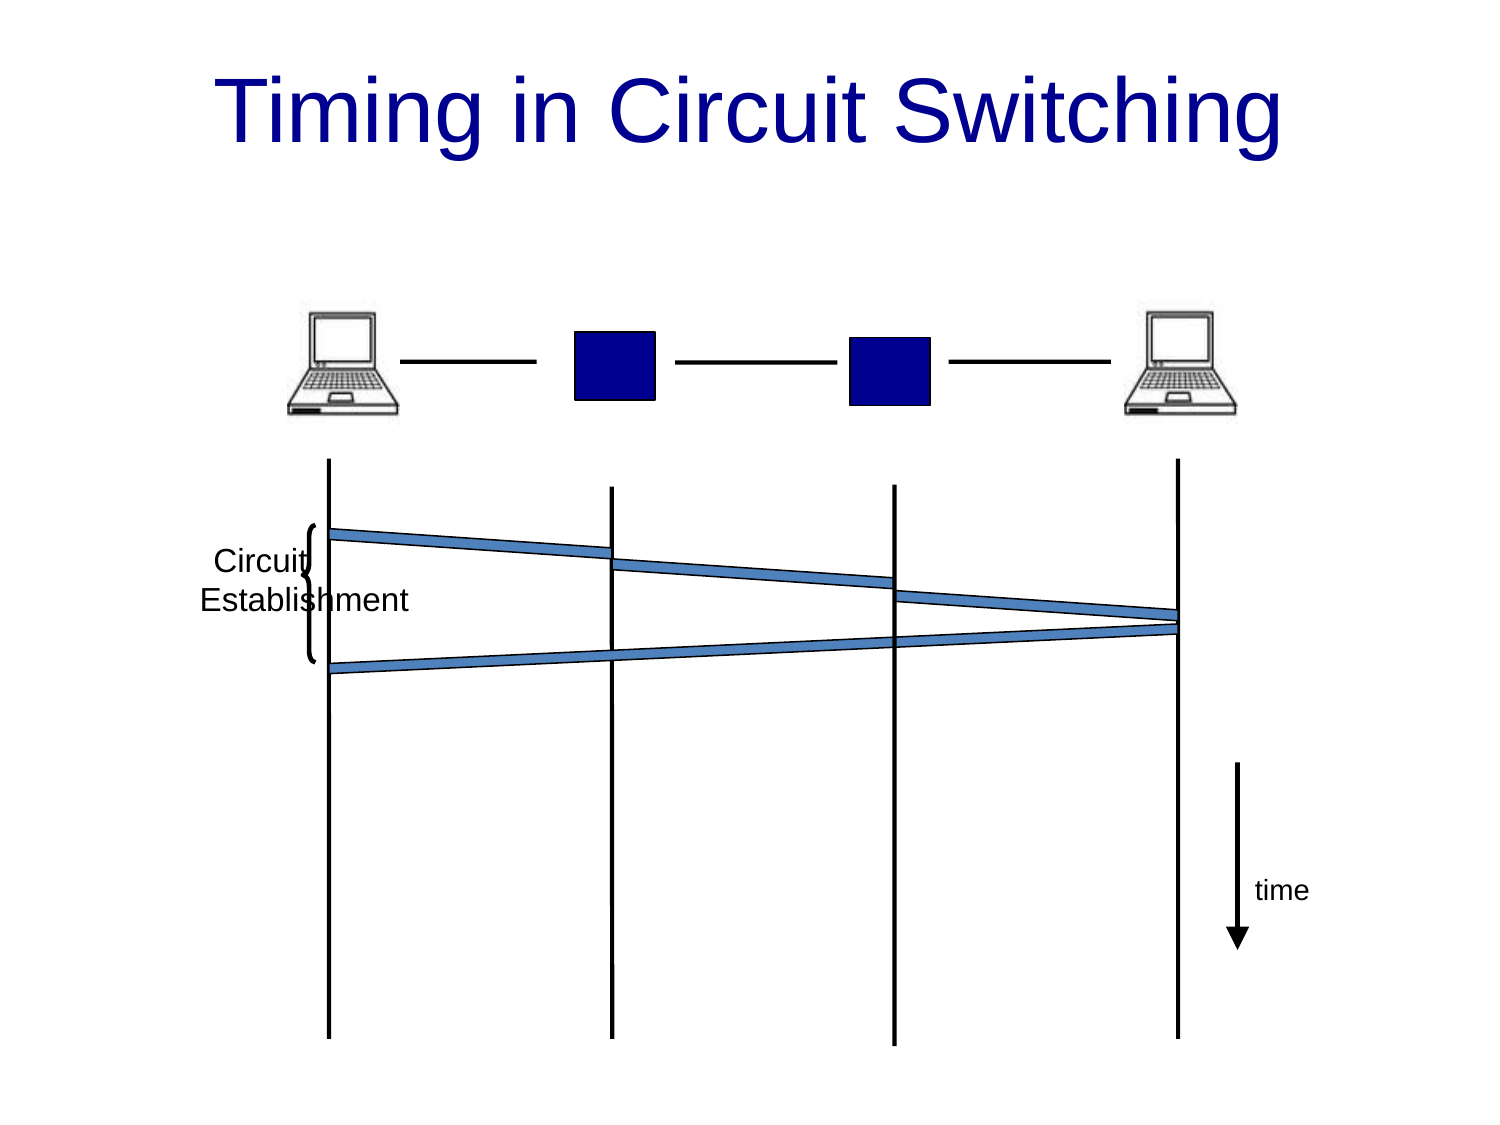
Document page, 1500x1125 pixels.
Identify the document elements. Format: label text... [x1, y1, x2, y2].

text_box [895, 590, 1179, 621]
text_box [574, 331, 656, 400]
title Timing in Circuit Switching [75, 12, 1425, 200]
text_box [1227, 762, 1248, 950]
text_box [328, 637, 894, 674]
text_box time [1239, 864, 1325, 914]
text_box [328, 528, 612, 559]
text_box [611, 558, 894, 589]
text_box Circuit Establishment [302, 524, 316, 663]
picture [1124, 299, 1238, 425]
picture [286, 300, 401, 426]
text_box [849, 337, 931, 406]
text_box [895, 623, 1179, 648]
